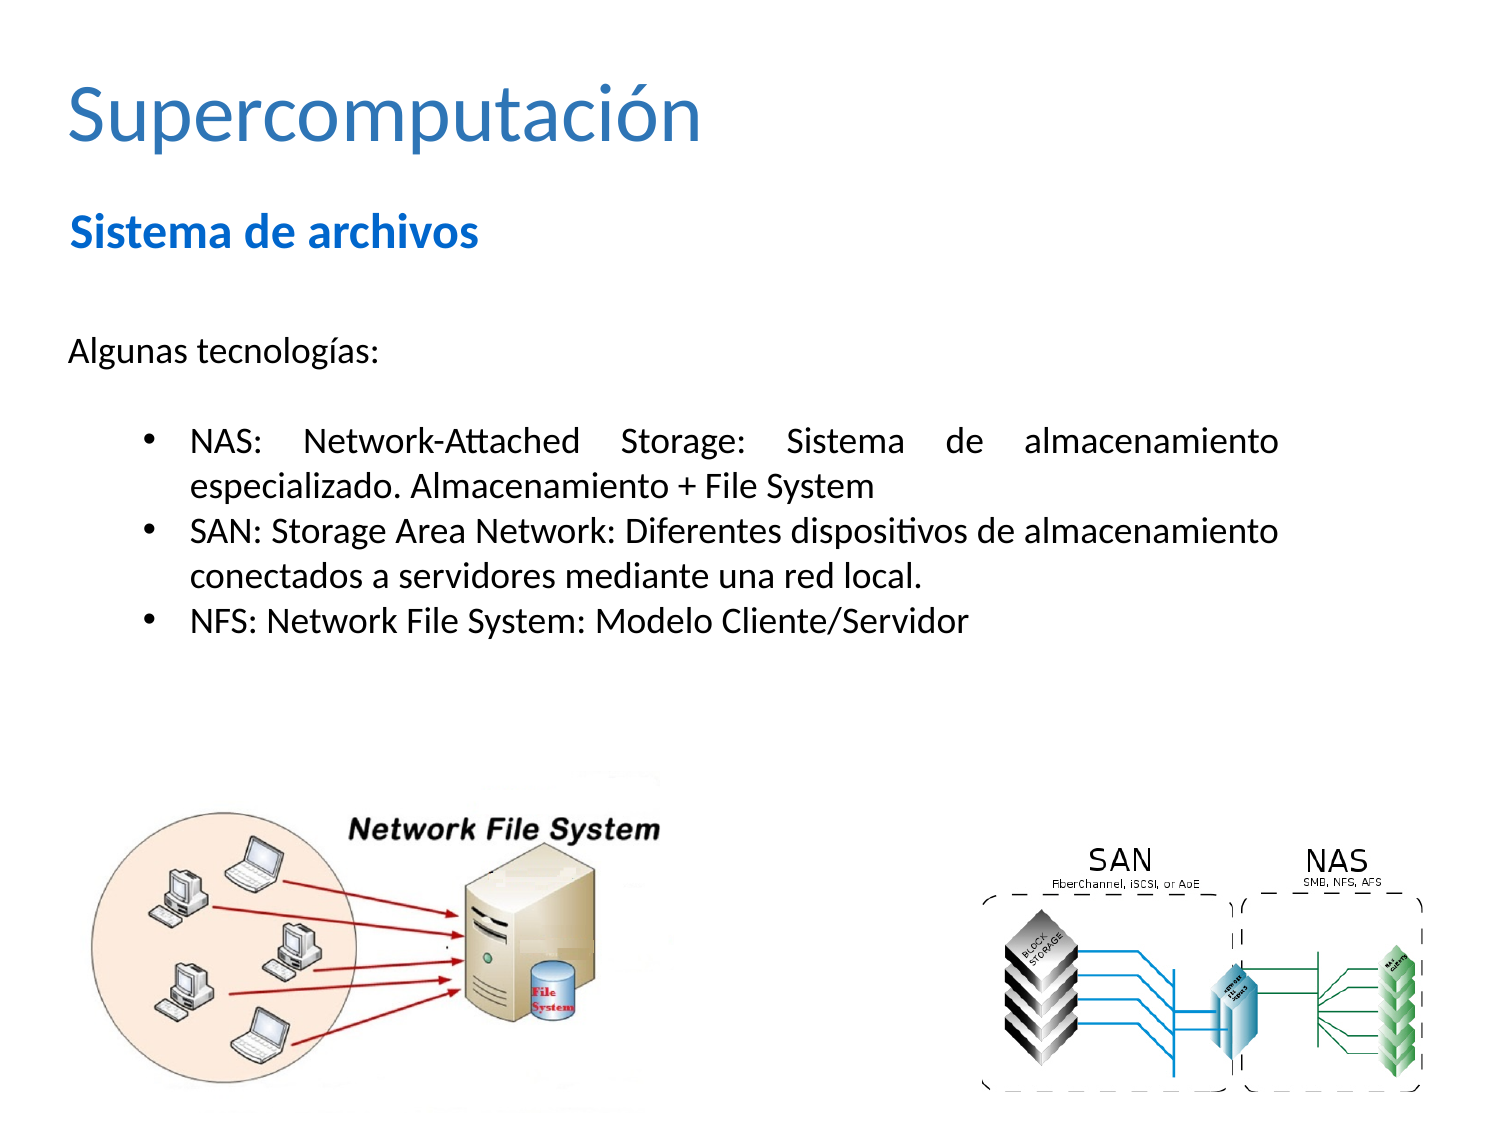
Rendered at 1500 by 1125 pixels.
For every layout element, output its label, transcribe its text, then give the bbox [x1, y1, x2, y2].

text_box Algunas tecnologías: NAS: Network-Attached Storage: Sistema de almacenamiento especializado. Almacenamiento + File System SAN: Storage Area Network: Diferentes dispositivos de almacenamiento conectados a servidores mediante una red local. NFS: Network File System: Modelo Cliente/Servidor [53, 239, 1295, 649]
picture [80, 770, 675, 1113]
text_box Sistema de archivos [55, 191, 495, 266]
text_box Supercomputación [53, 50, 1170, 166]
picture [982, 844, 1423, 1092]
